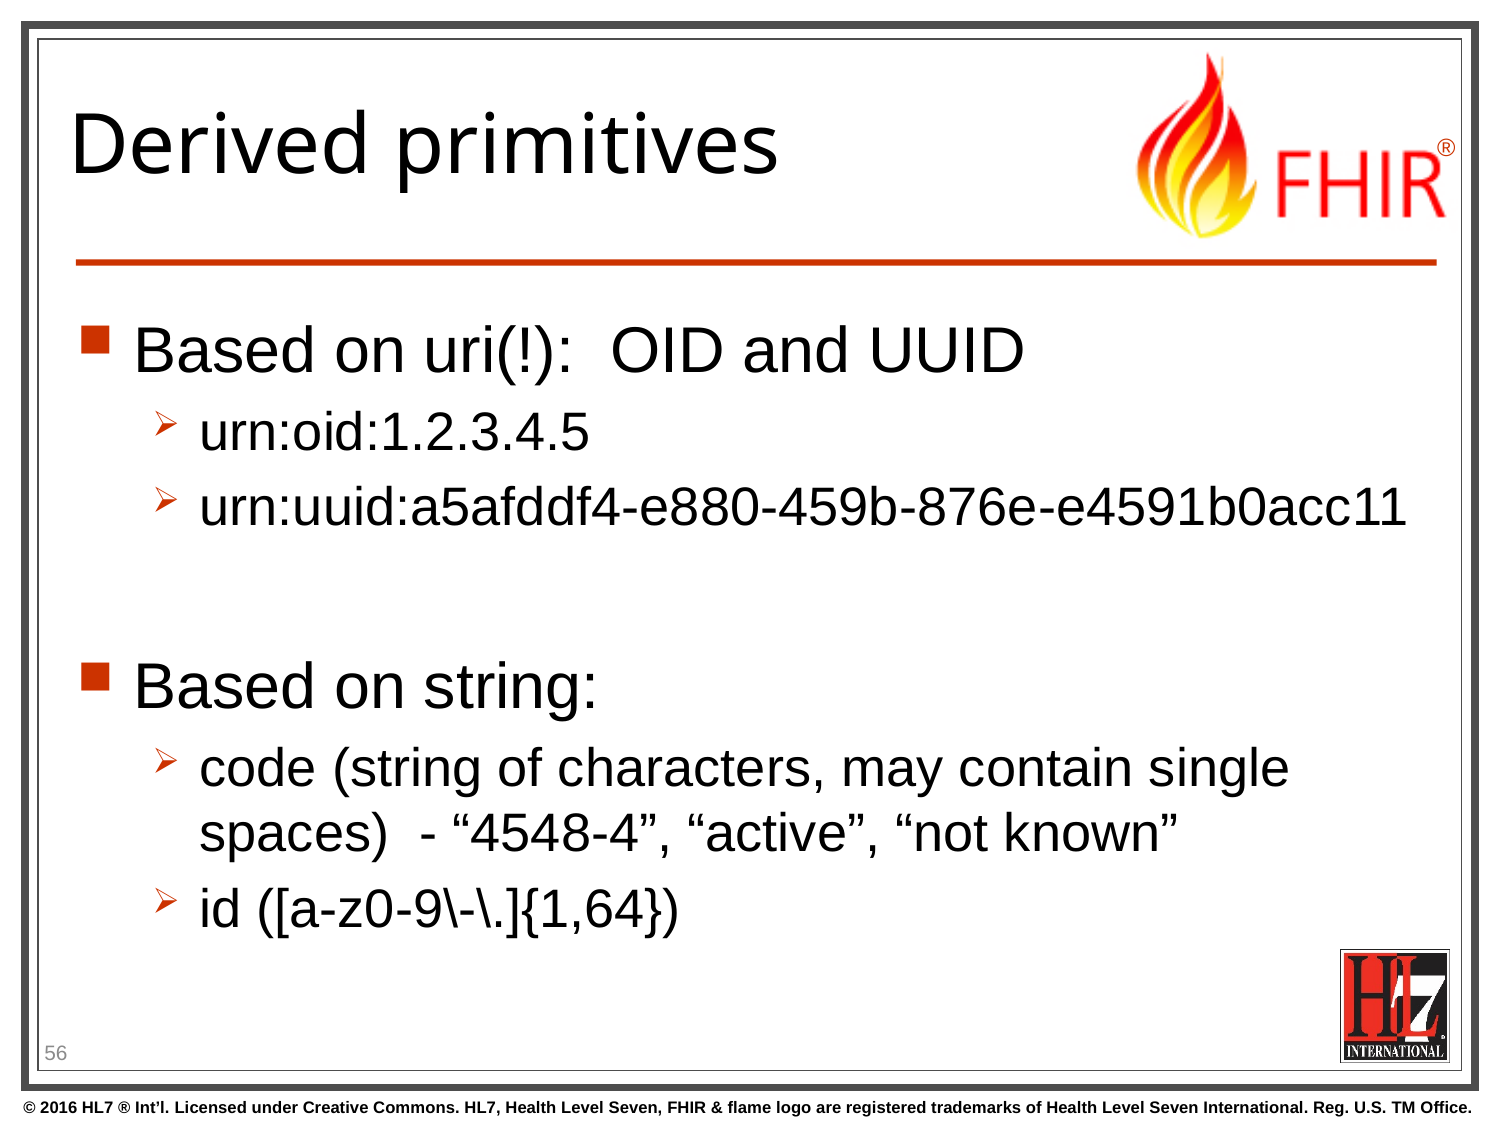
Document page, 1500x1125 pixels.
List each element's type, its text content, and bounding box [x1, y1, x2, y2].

picture [1340, 949, 1450, 1063]
slide_number 56 [29, 1034, 148, 1071]
list Based on uri(!): OID and UUID urn:oid:1.2.3.4.5 urn:uuid:a5afddf4-e880-459b-876e-e4591b0acc11 Based on string: code (string of characters, may contain single spaces) - “4548-4”, “active”, “not known” id ([a-z0-9\-\.]{1,64}) [62, 299, 1438, 1059]
title Derived primitives [53, 54, 1128, 244]
picture [1124, 42, 1458, 249]
